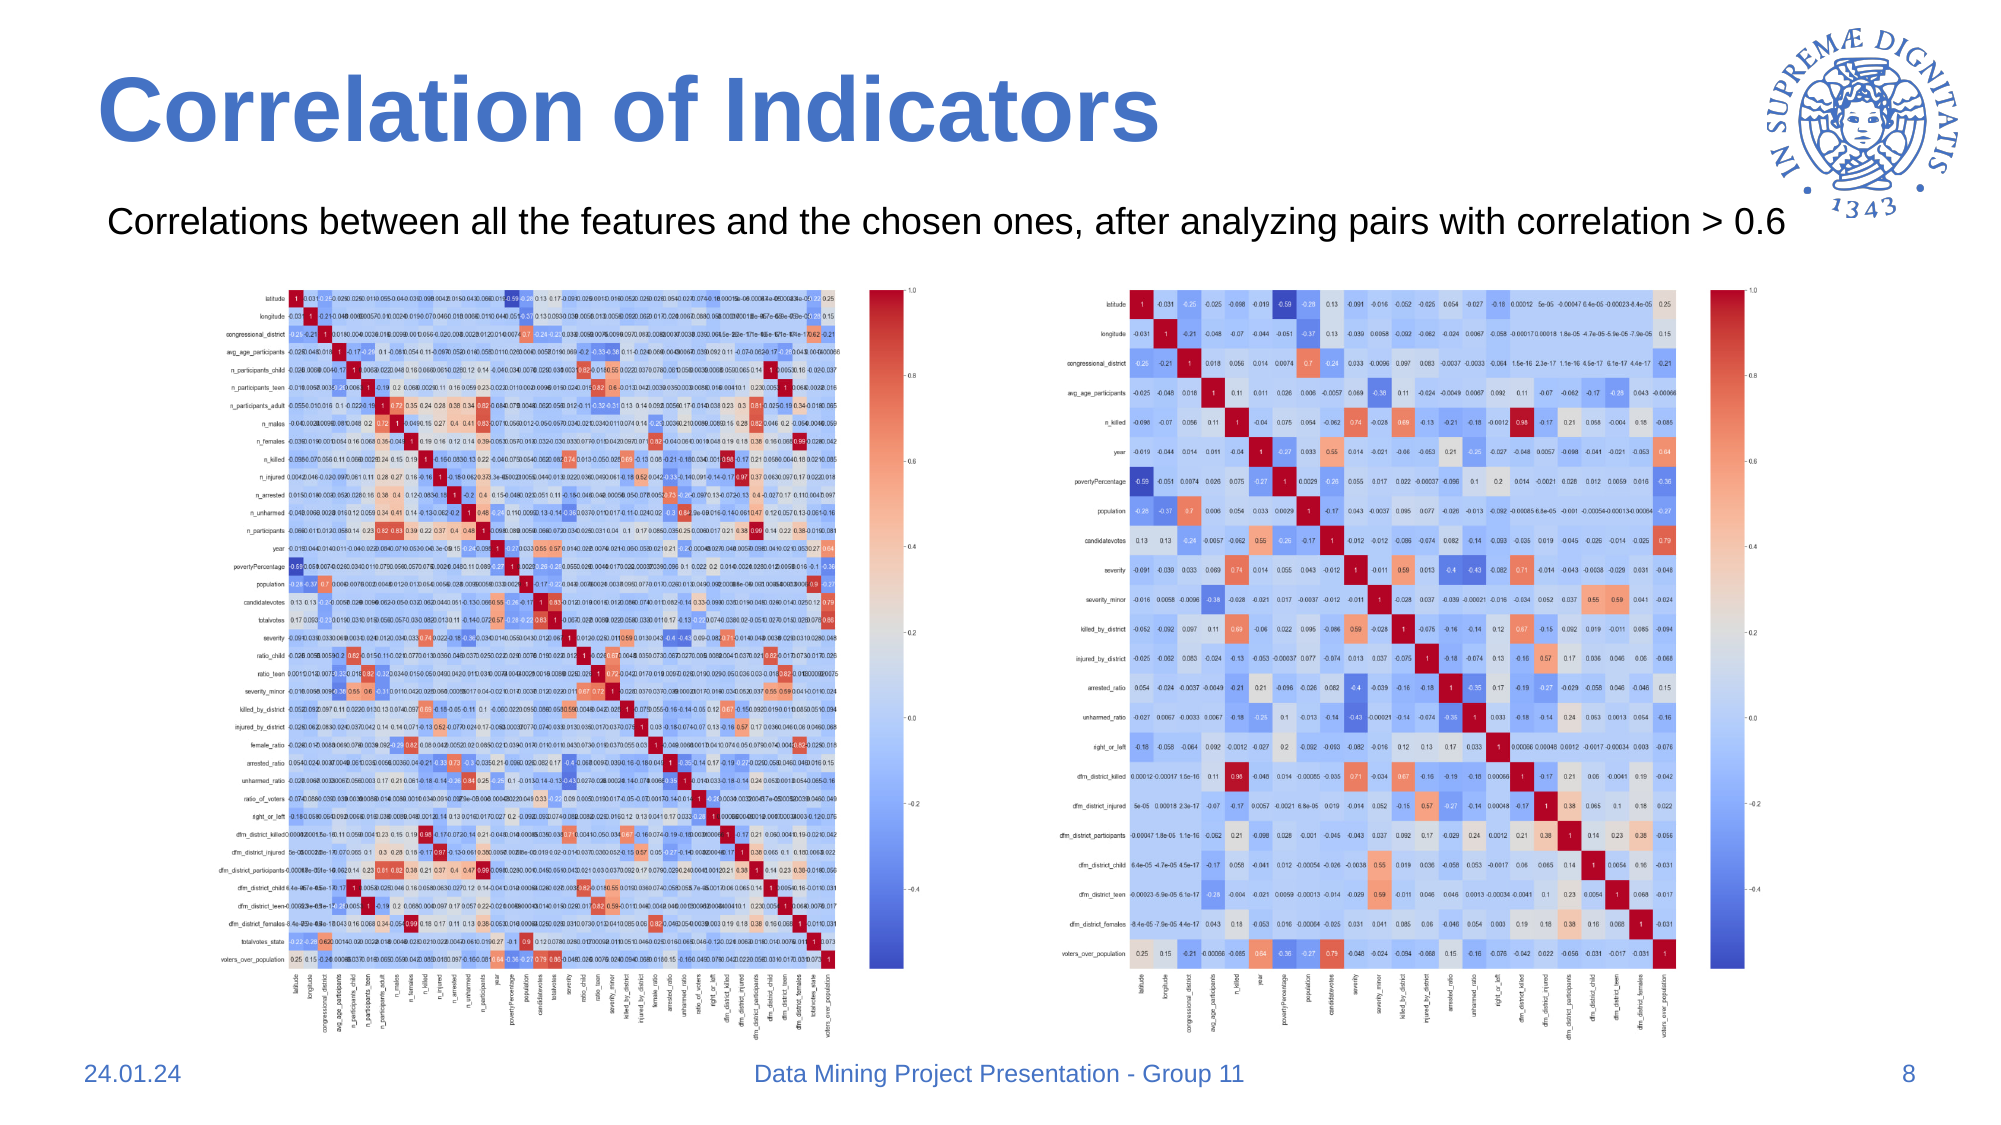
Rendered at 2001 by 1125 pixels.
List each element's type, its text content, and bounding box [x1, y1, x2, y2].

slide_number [68, 1042, 519, 1103]
picture [1767, 28, 1958, 218]
slide_number 8 [1481, 1042, 1931, 1103]
footer Data Mining Project Presentation - Group 11 [662, 1042, 1338, 1103]
text_box Correlations between all the features and the chosen ones, after analyzing pairs with correlation > 0.6 [92, 189, 1802, 250]
title Correlation of Indicators [82, 4, 1690, 220]
picture [1055, 283, 1765, 1043]
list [214, 283, 924, 1043]
